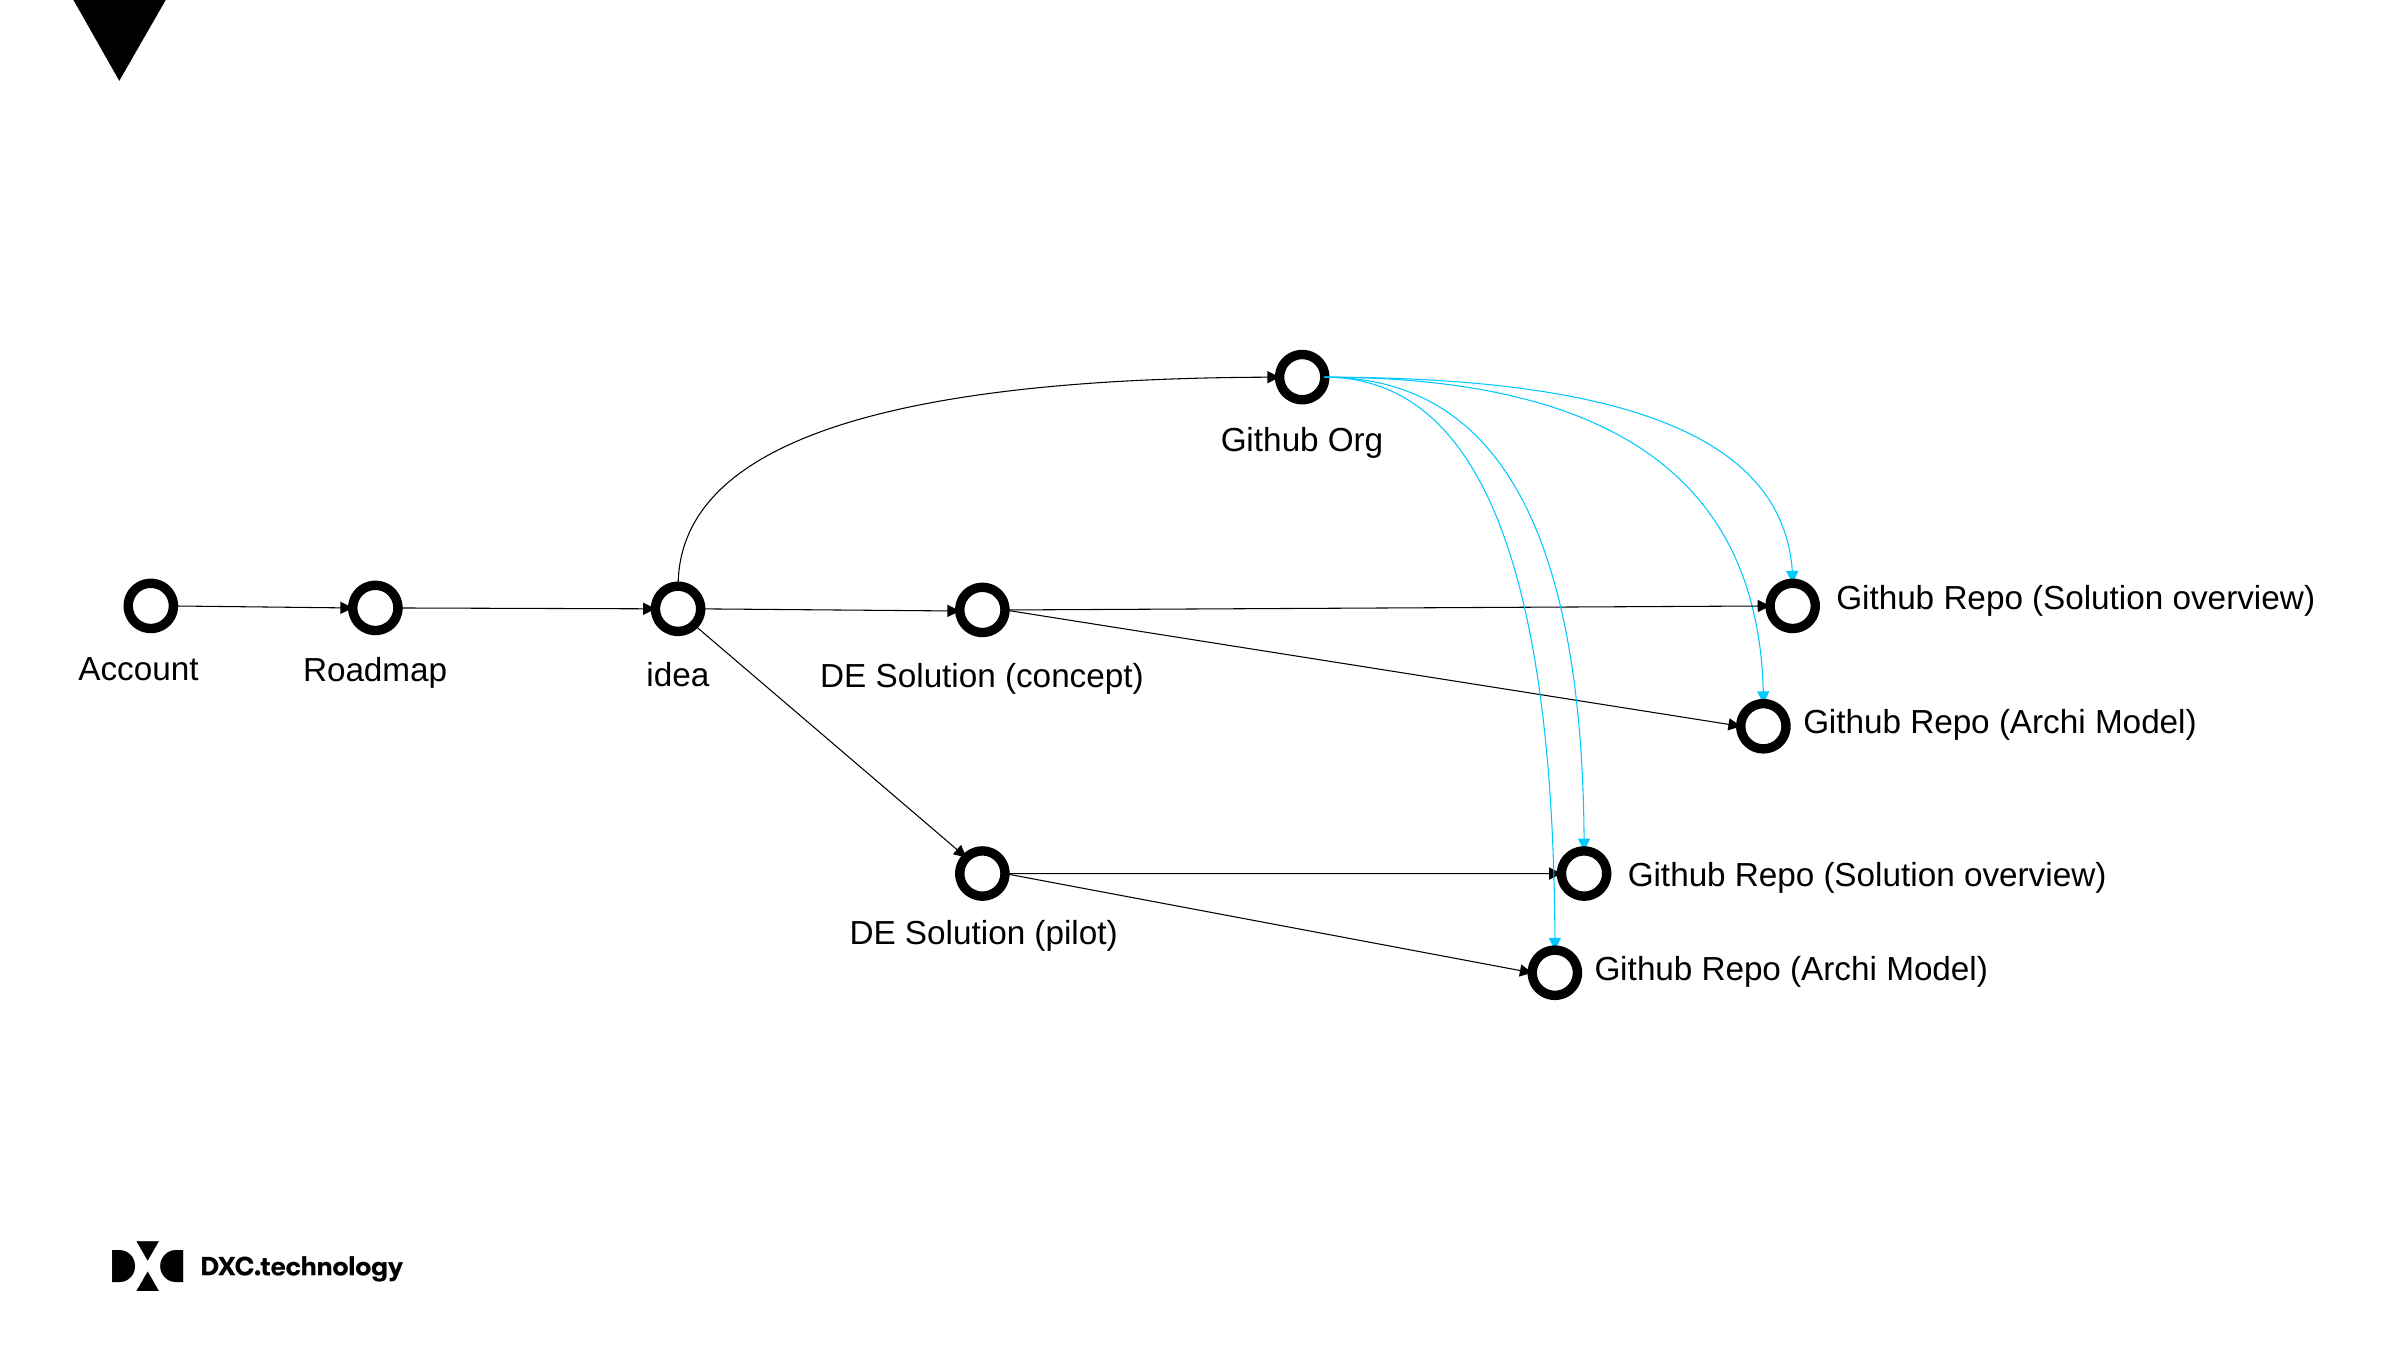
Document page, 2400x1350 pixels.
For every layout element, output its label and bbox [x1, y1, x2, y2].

text_box [62, 354, 2338, 996]
